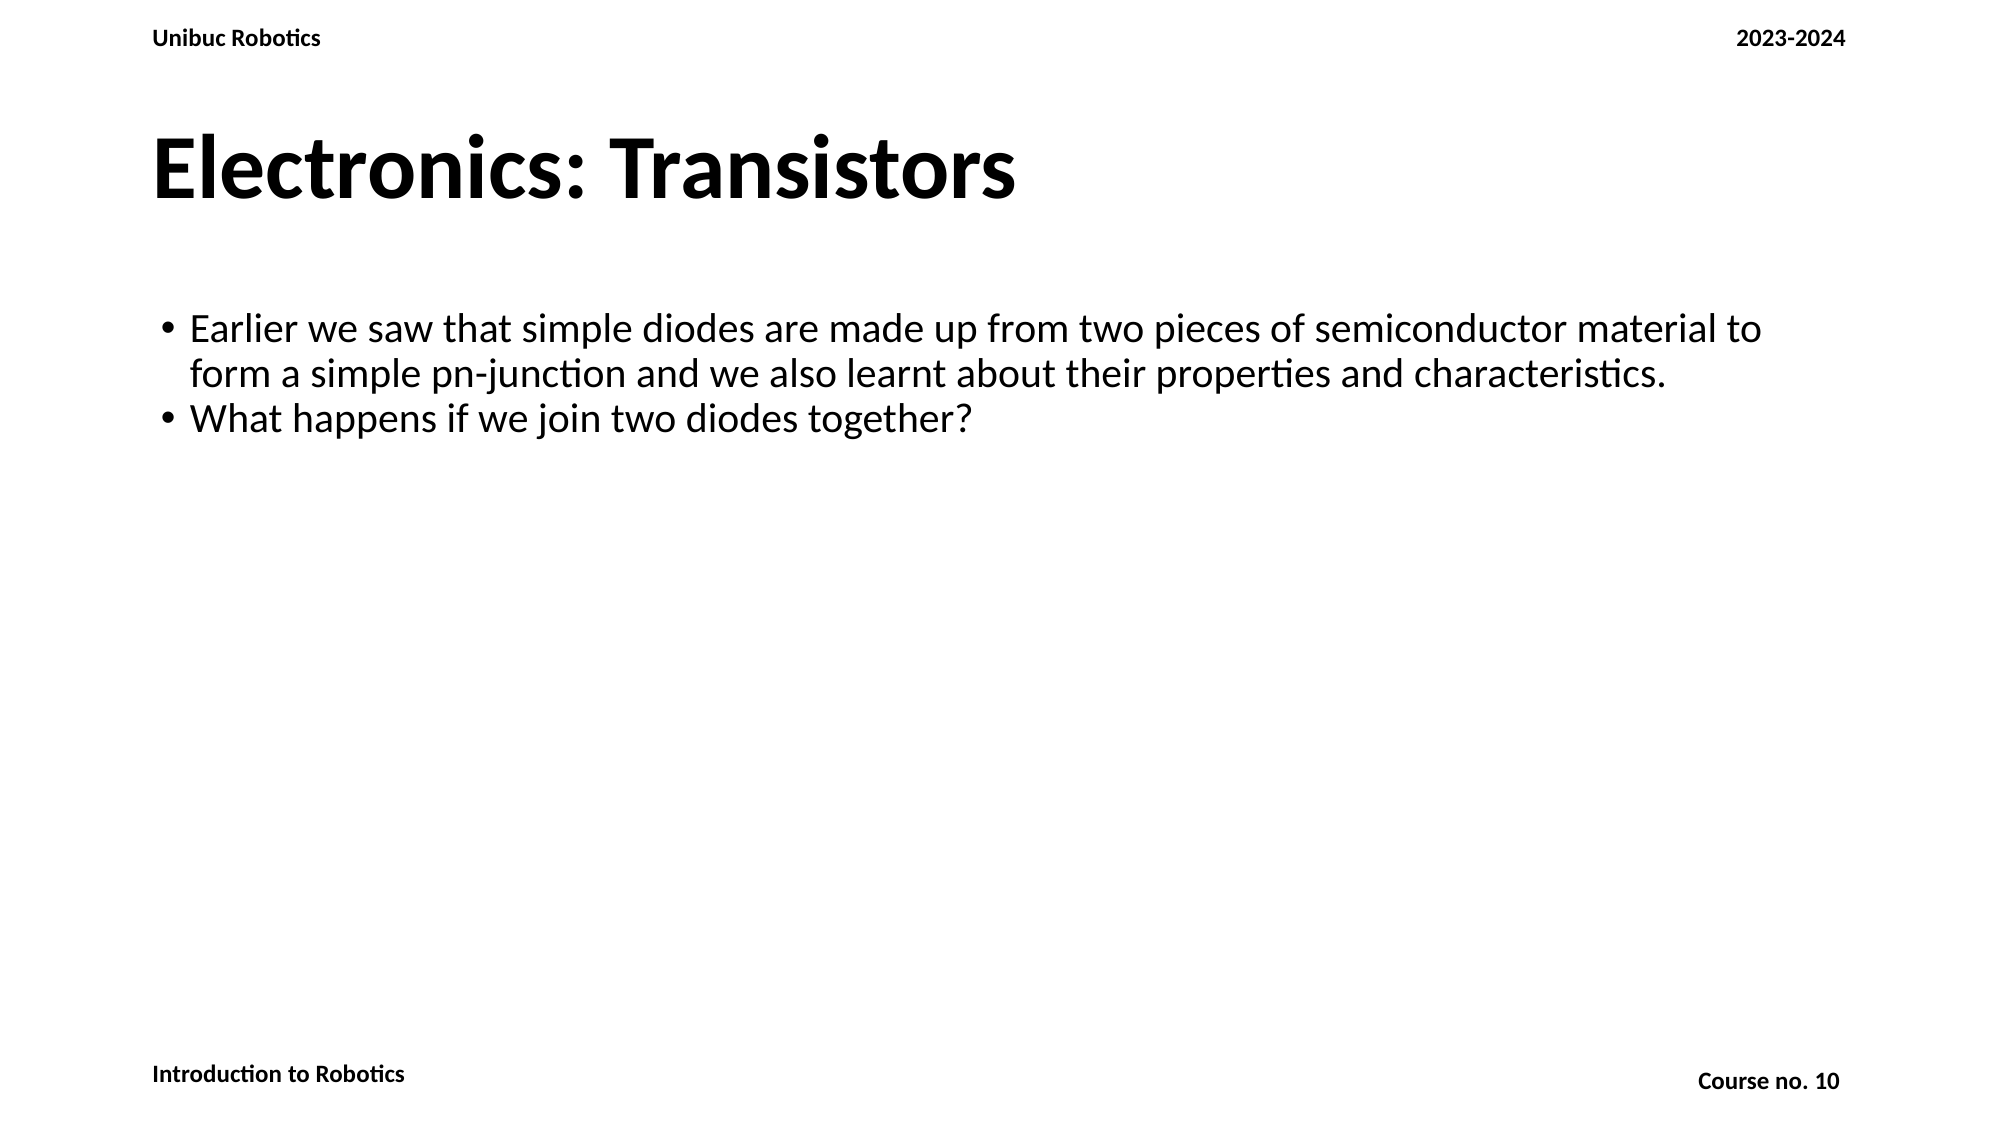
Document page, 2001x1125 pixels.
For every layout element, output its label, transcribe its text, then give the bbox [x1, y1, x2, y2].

list Earlier we saw that simple diodes are made up from two pieces of semiconductor material to form a simple pn-junction and we also learnt about their properties and characteristics. What happens if we join two diodes together? [137, 299, 1863, 1014]
title Electronics: Transistors [137, 59, 1863, 278]
